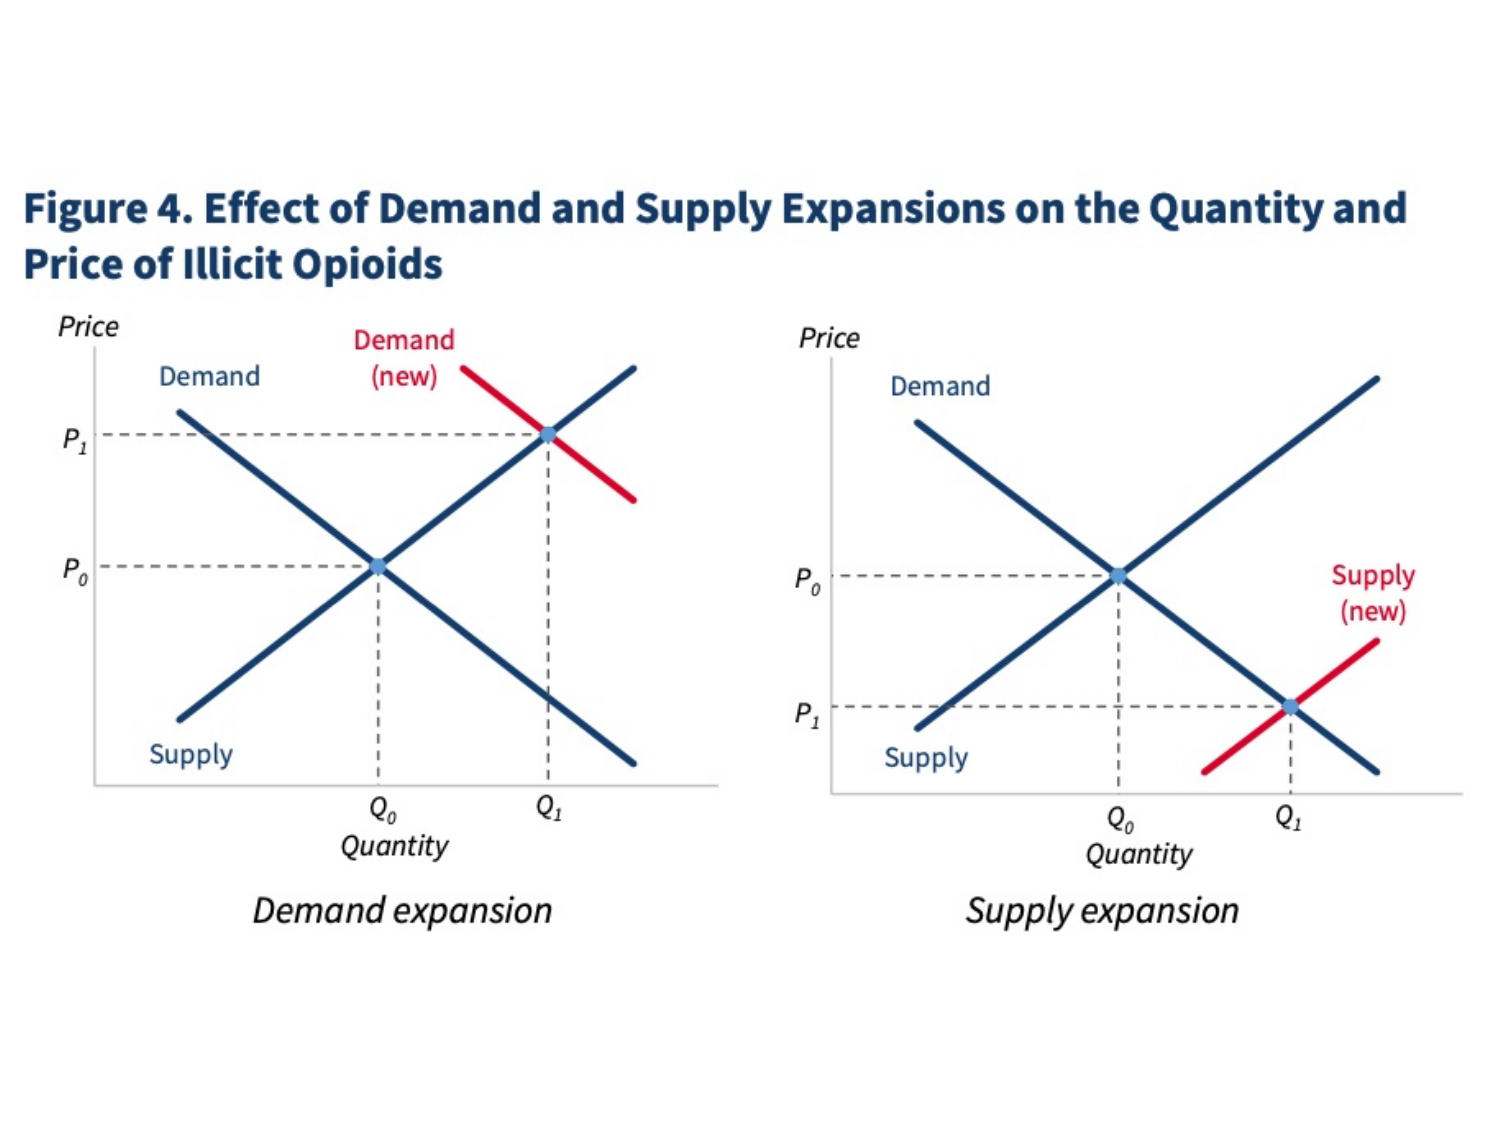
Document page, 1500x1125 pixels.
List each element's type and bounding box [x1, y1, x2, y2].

picture [0, 169, 1500, 956]
